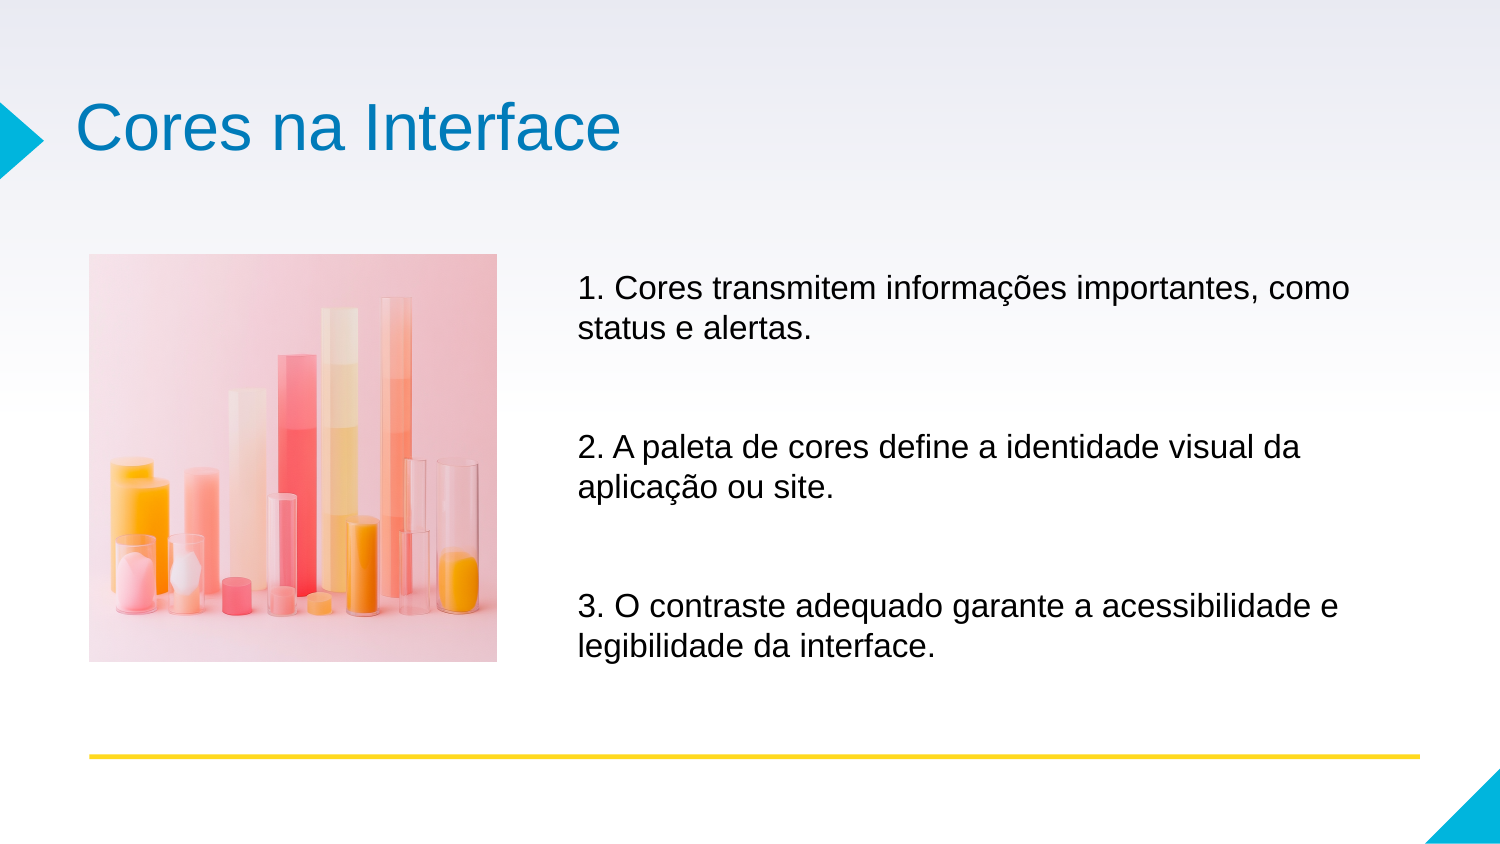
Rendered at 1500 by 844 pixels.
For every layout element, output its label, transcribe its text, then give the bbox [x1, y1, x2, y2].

text_box 2. A paleta de cores define a identidade visual da aplicação ou site. [562, 436, 1380, 495]
text_box 1. Cores transmitem informações importantes, como status e alertas. [562, 277, 1380, 336]
title Cores na Interface [75, 99, 1380, 161]
text_box 3. O contraste adequado garante a acessibilidade e legibilidade da interface. [562, 595, 1380, 654]
text_box [89, 754, 1420, 760]
picture [89, 253, 497, 662]
